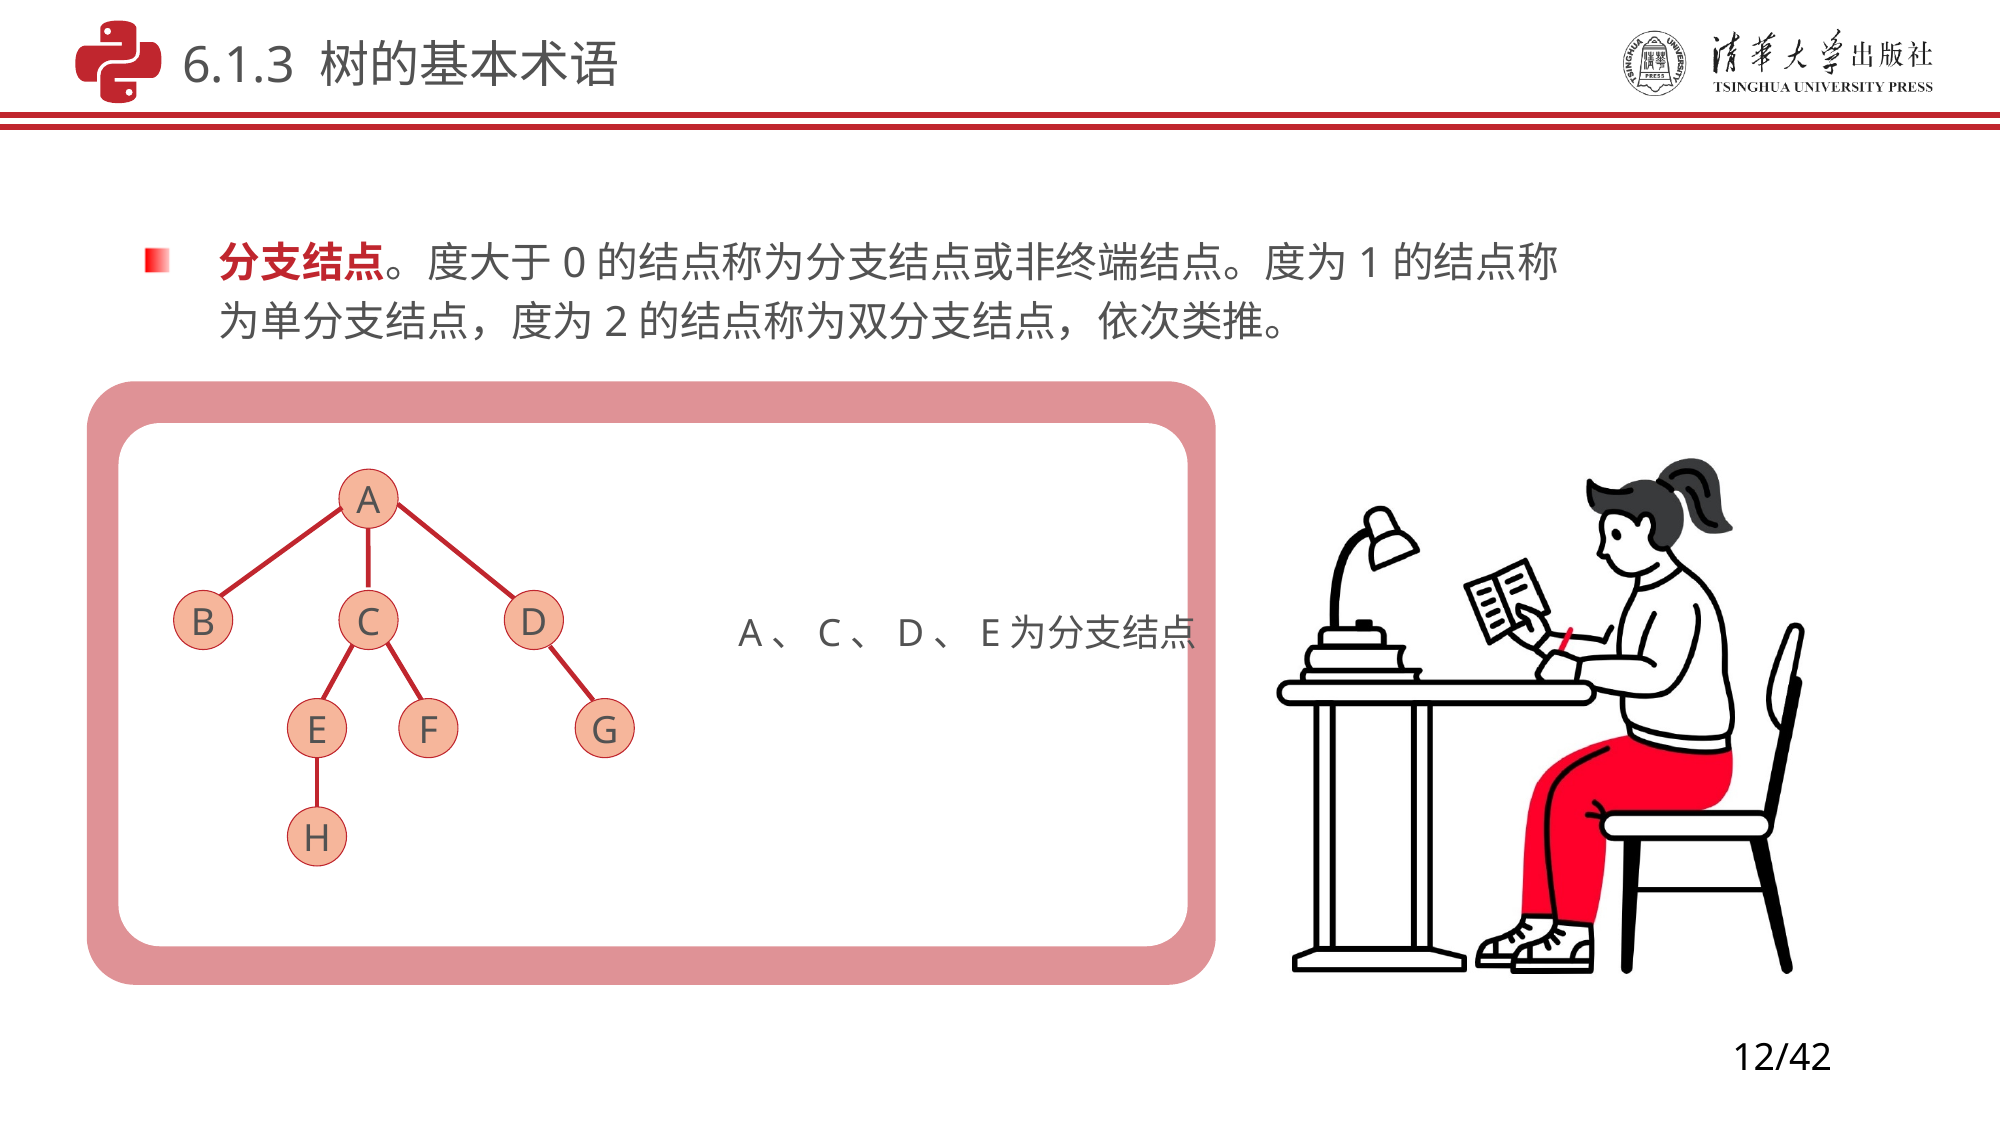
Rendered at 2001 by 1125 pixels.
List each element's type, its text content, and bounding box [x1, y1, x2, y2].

picture [1255, 420, 1831, 994]
text_box 6.1.3 树的基本术语 [167, 24, 635, 100]
text_box 分支结点。度大于0的结点称为分支结点或非终端结点。度为1的结点称为单分支结点，度为2的结点称为双分支结点，依次类推。 [128, 220, 1578, 352]
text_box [173, 469, 635, 866]
slide_number 12/42 [1717, 1025, 1853, 1086]
picture [143, 246, 173, 276]
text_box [86, 381, 1216, 985]
